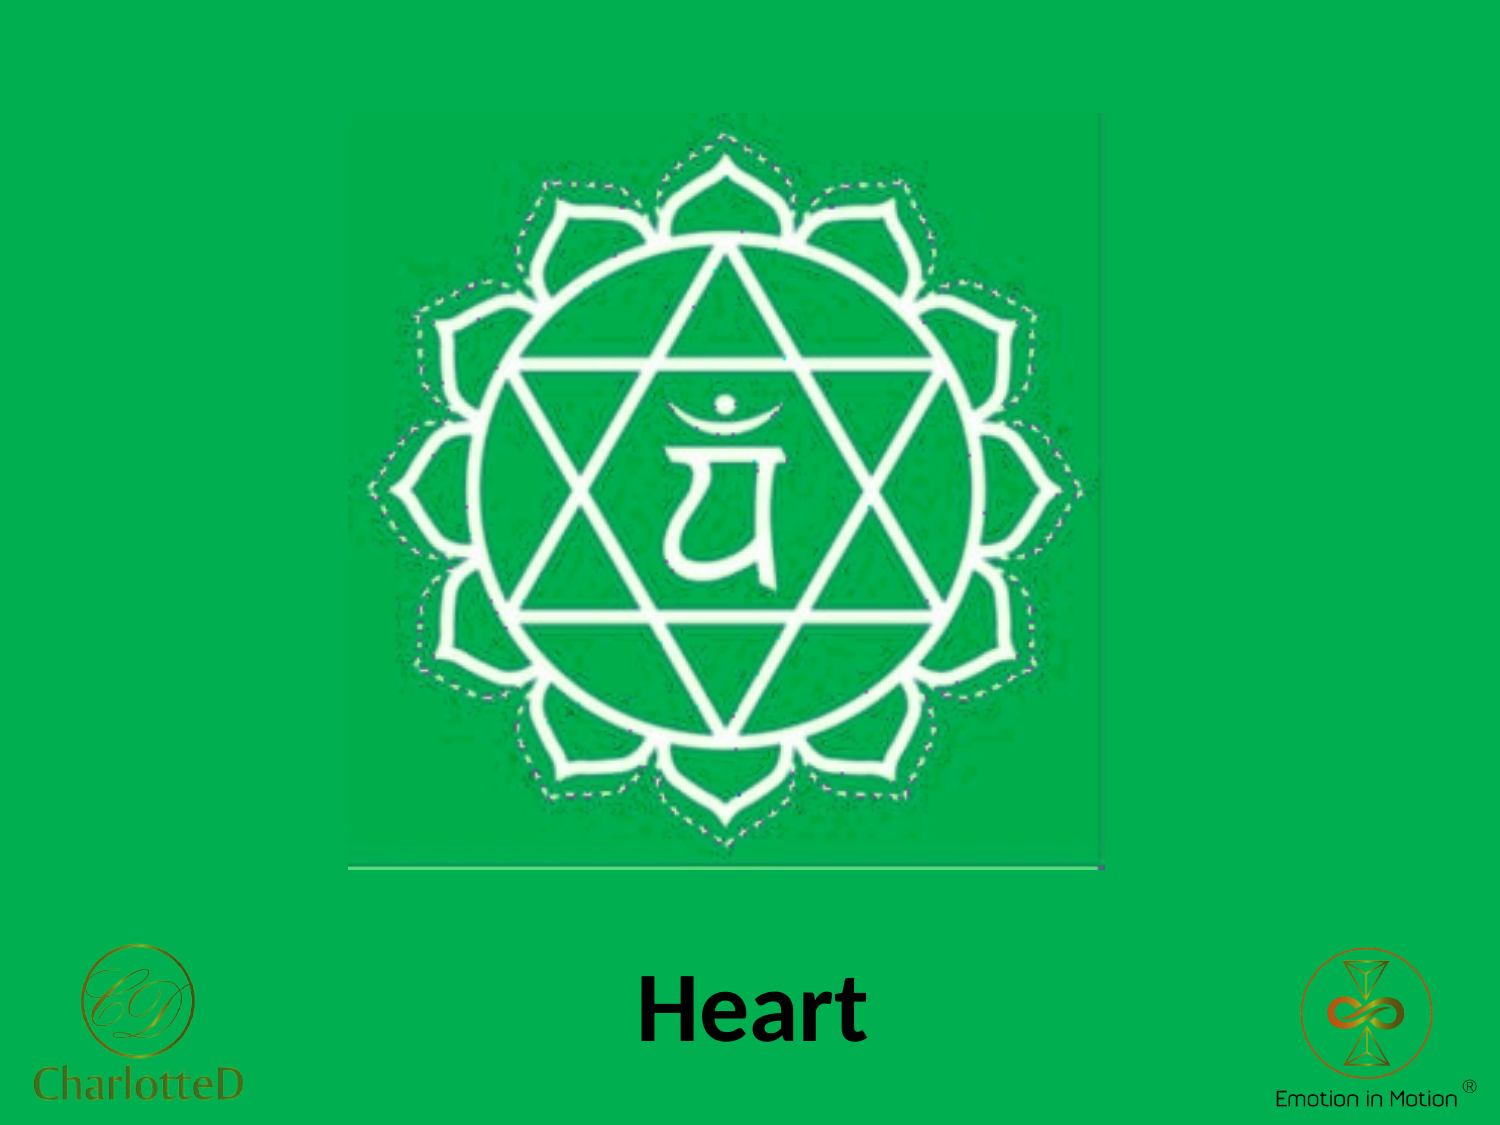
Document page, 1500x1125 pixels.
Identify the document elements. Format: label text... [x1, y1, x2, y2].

picture [1274, 944, 1479, 1109]
text_box Heart [621, 934, 885, 1070]
picture [348, 113, 1105, 870]
picture [29, 941, 248, 1105]
